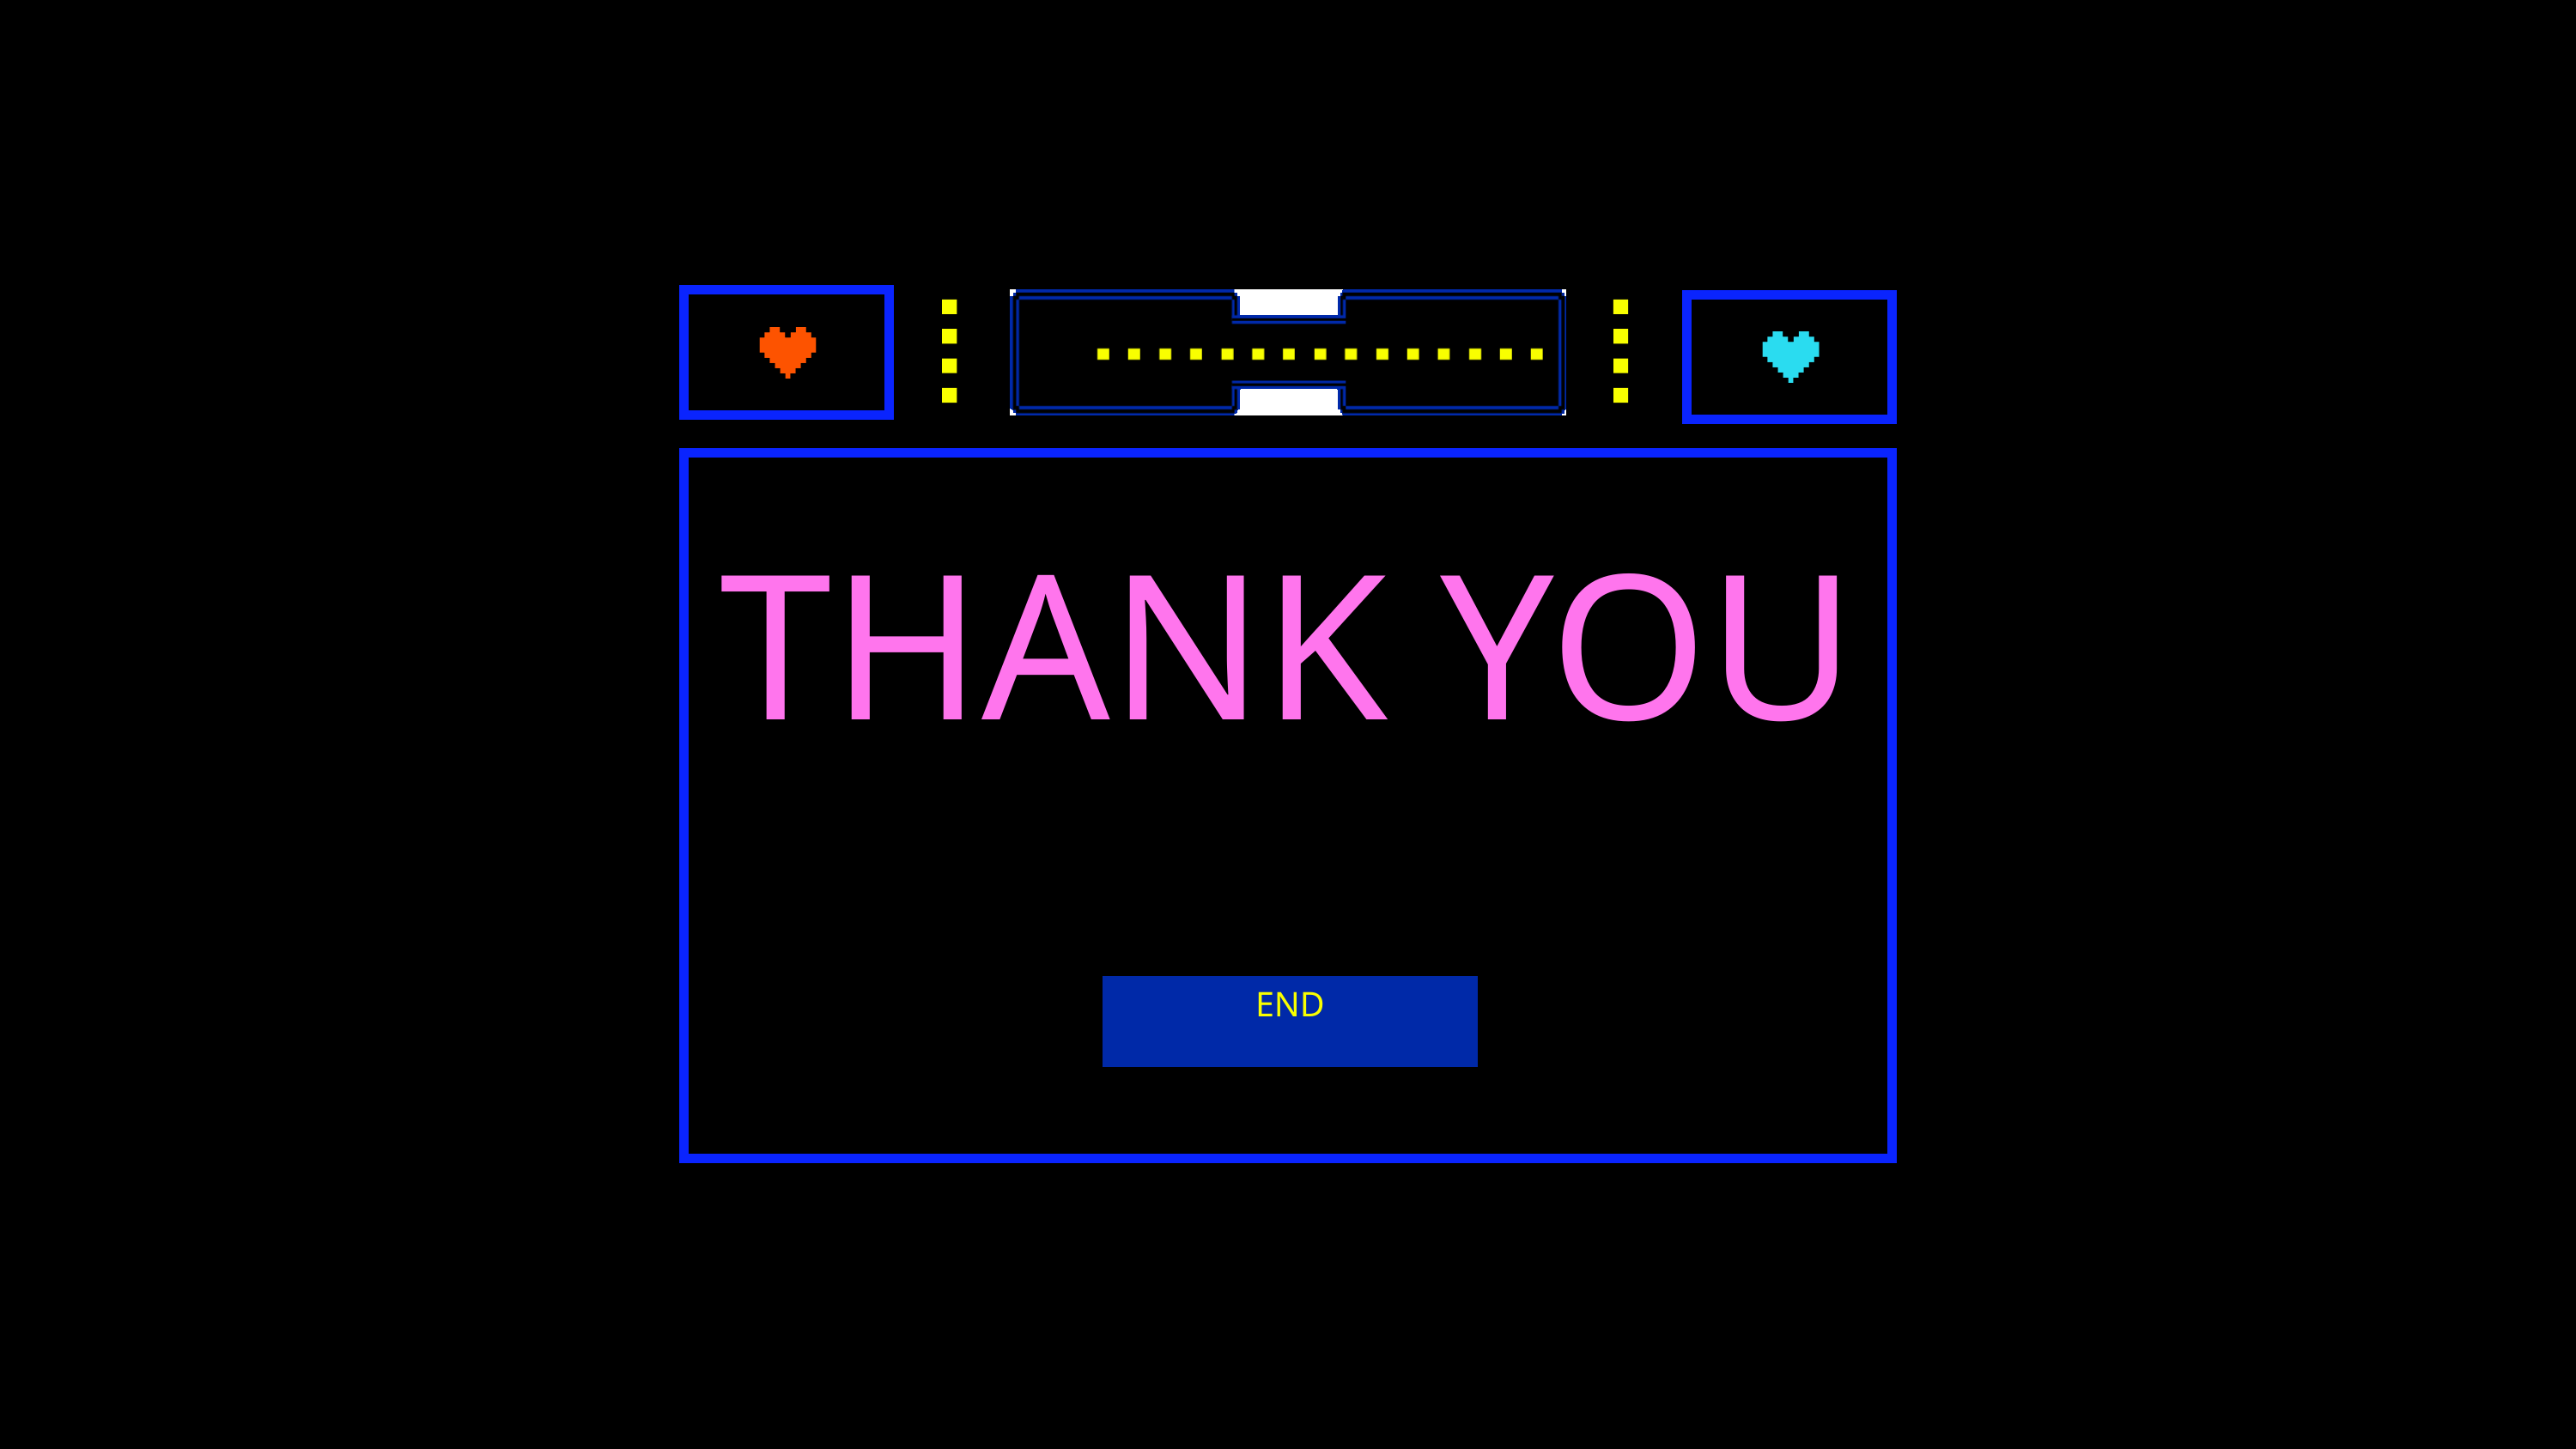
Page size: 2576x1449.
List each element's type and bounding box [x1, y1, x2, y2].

picture [1010, 289, 1566, 415]
text_box [683, 289, 890, 415]
text_box [683, 452, 1893, 1159]
text_box [1102, 975, 1478, 1068]
text_box [1686, 294, 1893, 421]
